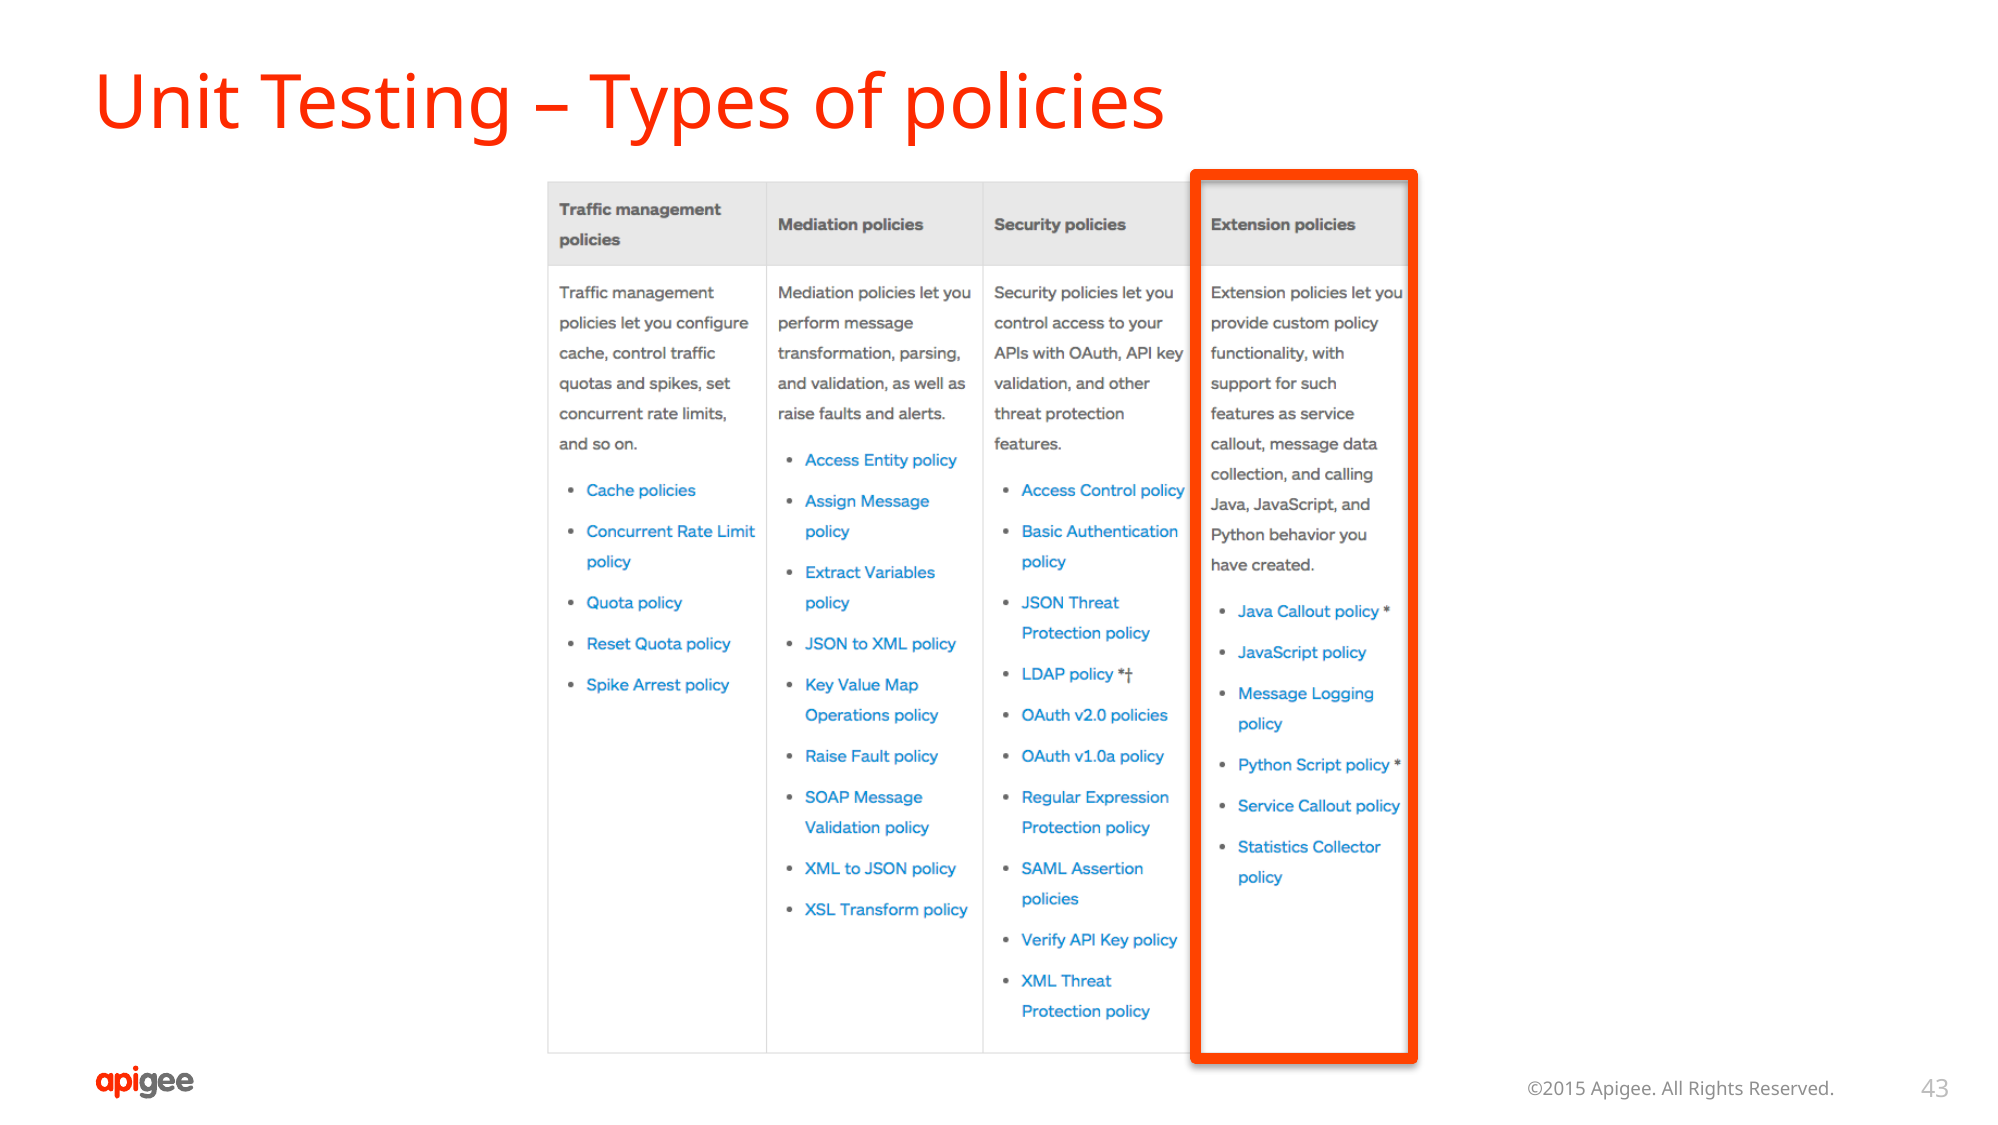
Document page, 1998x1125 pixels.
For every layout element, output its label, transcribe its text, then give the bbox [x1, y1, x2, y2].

slide_number 43 [1864, 1068, 1965, 1120]
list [0, 174, 1965, 1059]
title Unit Testing – Types of policies [78, 43, 1783, 154]
footer ©2015 Apigee. All Rights Reserved. [1214, 1070, 1847, 1120]
